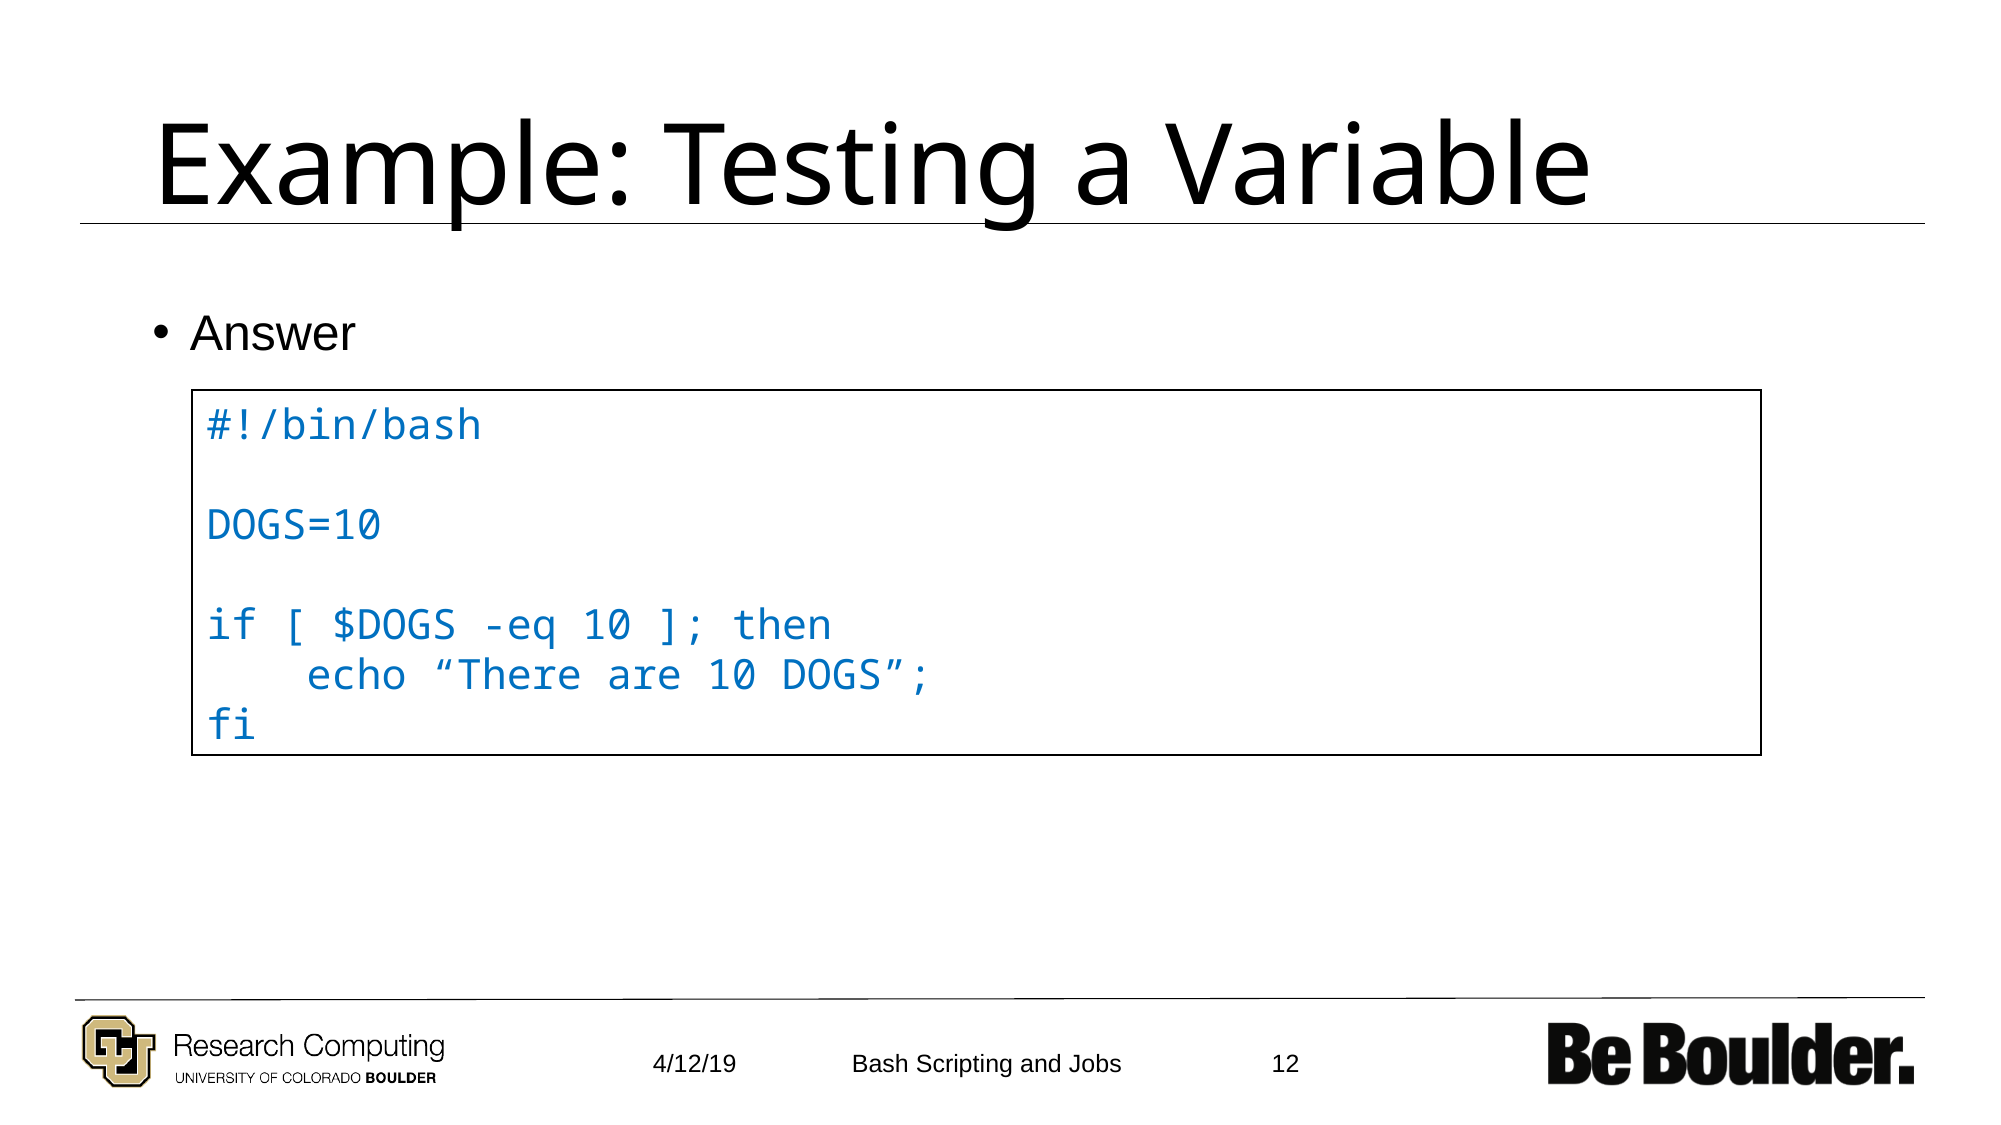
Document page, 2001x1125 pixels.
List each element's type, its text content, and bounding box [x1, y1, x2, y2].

footer Bash Scripting and Jobs [772, 1032, 1202, 1093]
text_box #!/bin/bash DOGS=10 if [ $DOGS -eq 10 ]; then echo “There are 10 DOGS”; fi [191, 389, 1762, 756]
title Example: Testing a Variable [137, 59, 1863, 278]
list Answer [137, 299, 1863, 983]
picture [1524, 1015, 1938, 1088]
picture [81, 1015, 444, 1088]
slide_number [637, 1032, 772, 1093]
slide_number 12 [1202, 1032, 1315, 1093]
